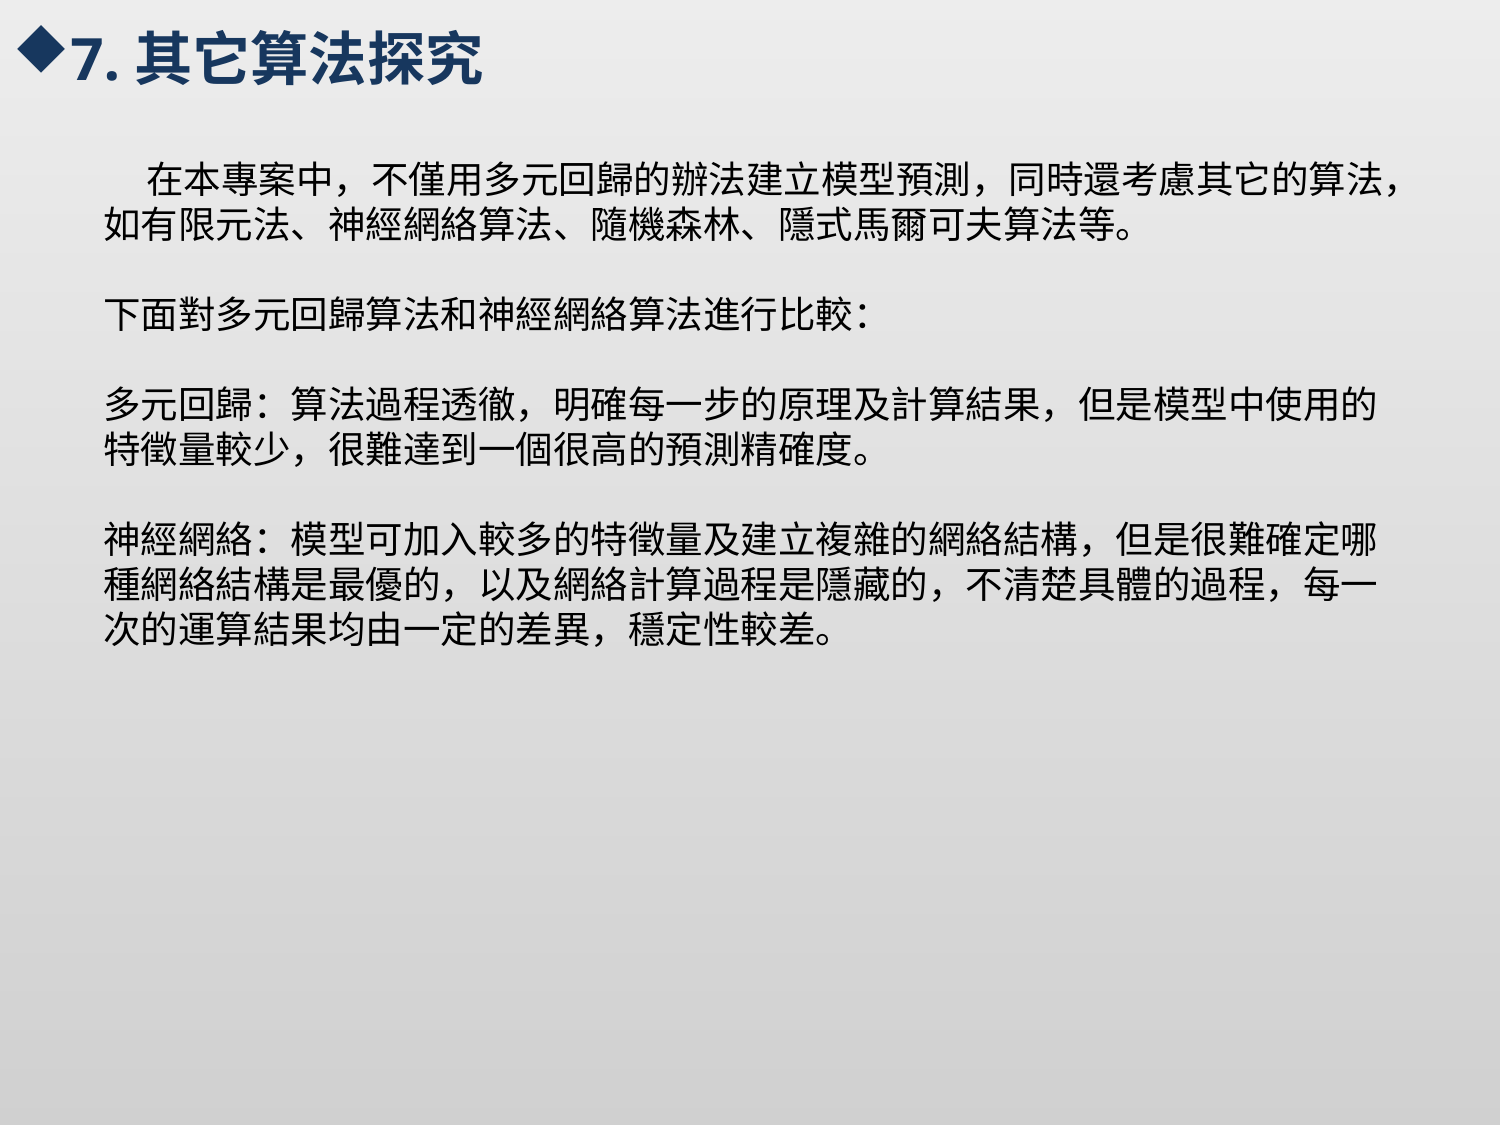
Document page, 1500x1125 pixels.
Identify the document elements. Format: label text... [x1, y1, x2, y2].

text_box 在本專案中，不僅用多元回歸的辦法建立模型預測，同時還考慮其它的算法，如有限元法、神經網絡算法、隨機森林、隱式馬爾可夫算法等。 下面對多元回歸算法和神經網絡算法進行比較： 多元回歸：算法過程透徹，明確每一步的原理及計算結果，但是模型中使用的特徵量較少，很難達到一個很高的預測精確度。 神經網絡：模型可加入較多的特徵量及建立複雜的網絡結構，但是很難確定哪種網絡結構是最優的，以及網絡計算過程是隱藏的，不清楚具體的過程，每一次的運算結果均由一定的差異，穩定性較差。 [88, 148, 1412, 704]
text_box 7.其它算法探究 [0, 14, 1333, 99]
text_box [0, 0, 1500, 1125]
